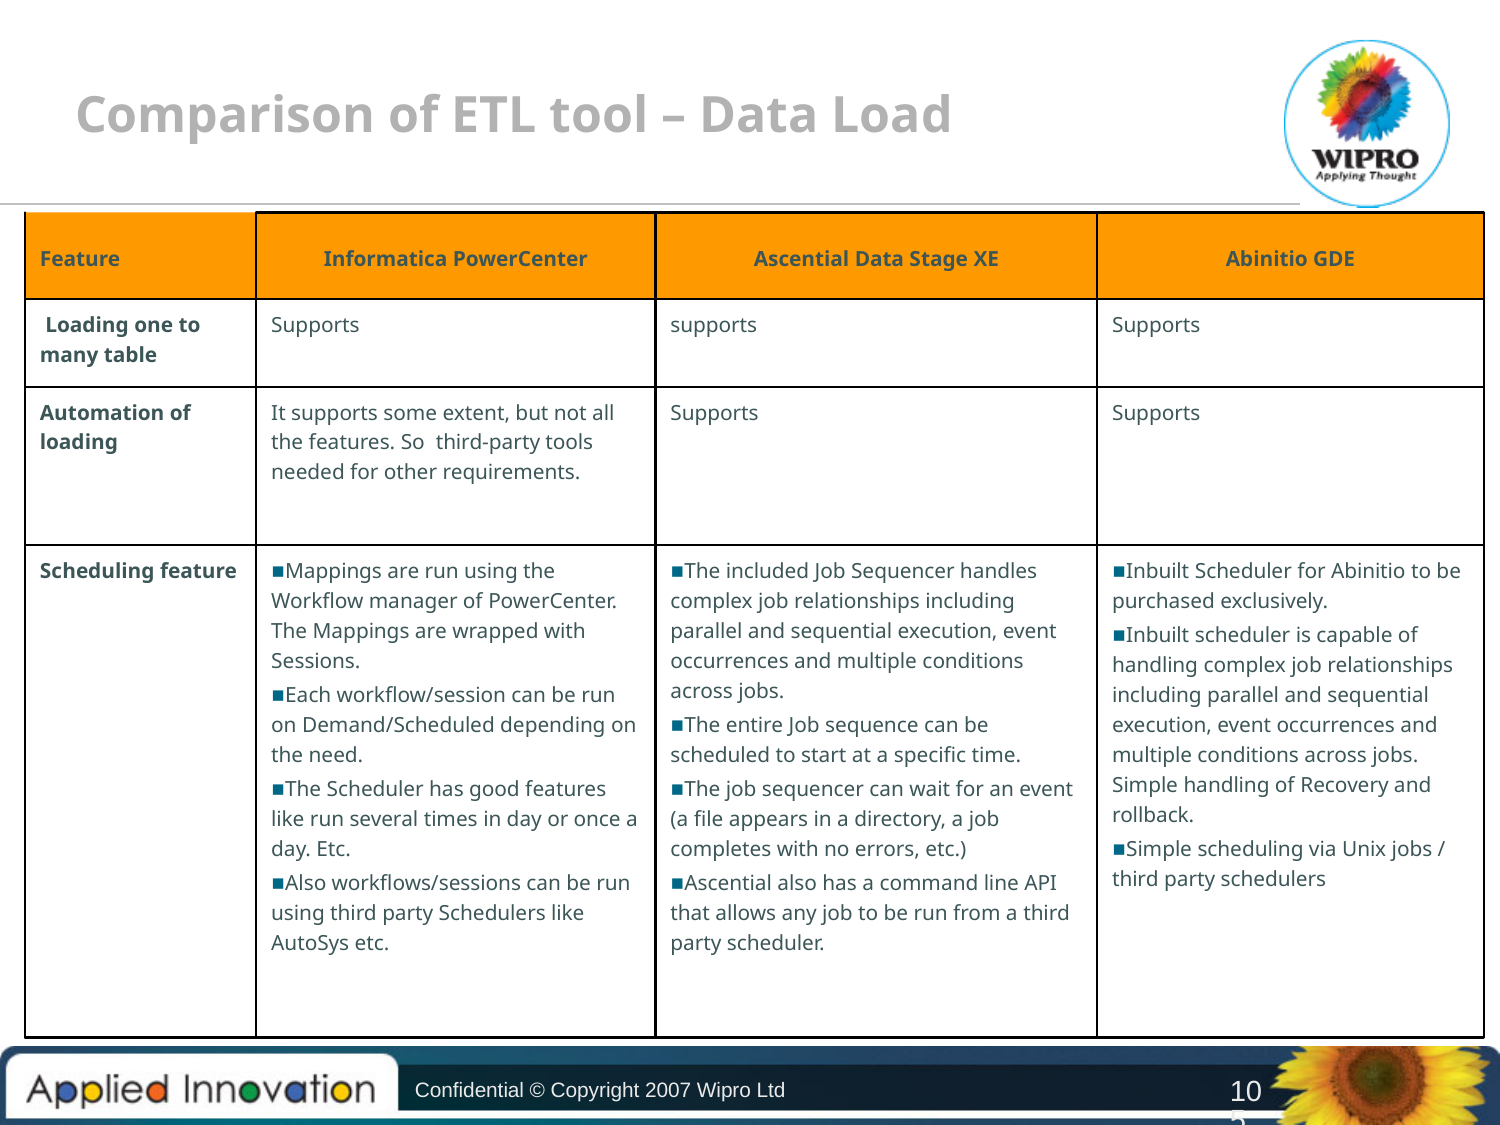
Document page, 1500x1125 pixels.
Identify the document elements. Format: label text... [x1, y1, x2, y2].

text_box Comparison of ETL tool – Data Load [0, 0, 1325, 150]
picture [0, 1046, 1500, 1125]
footer Confidential © Copyright 2007 Wipro Ltd [399, 1057, 975, 1121]
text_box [24, 212, 1484, 1038]
picture [1284, 37, 1450, 208]
